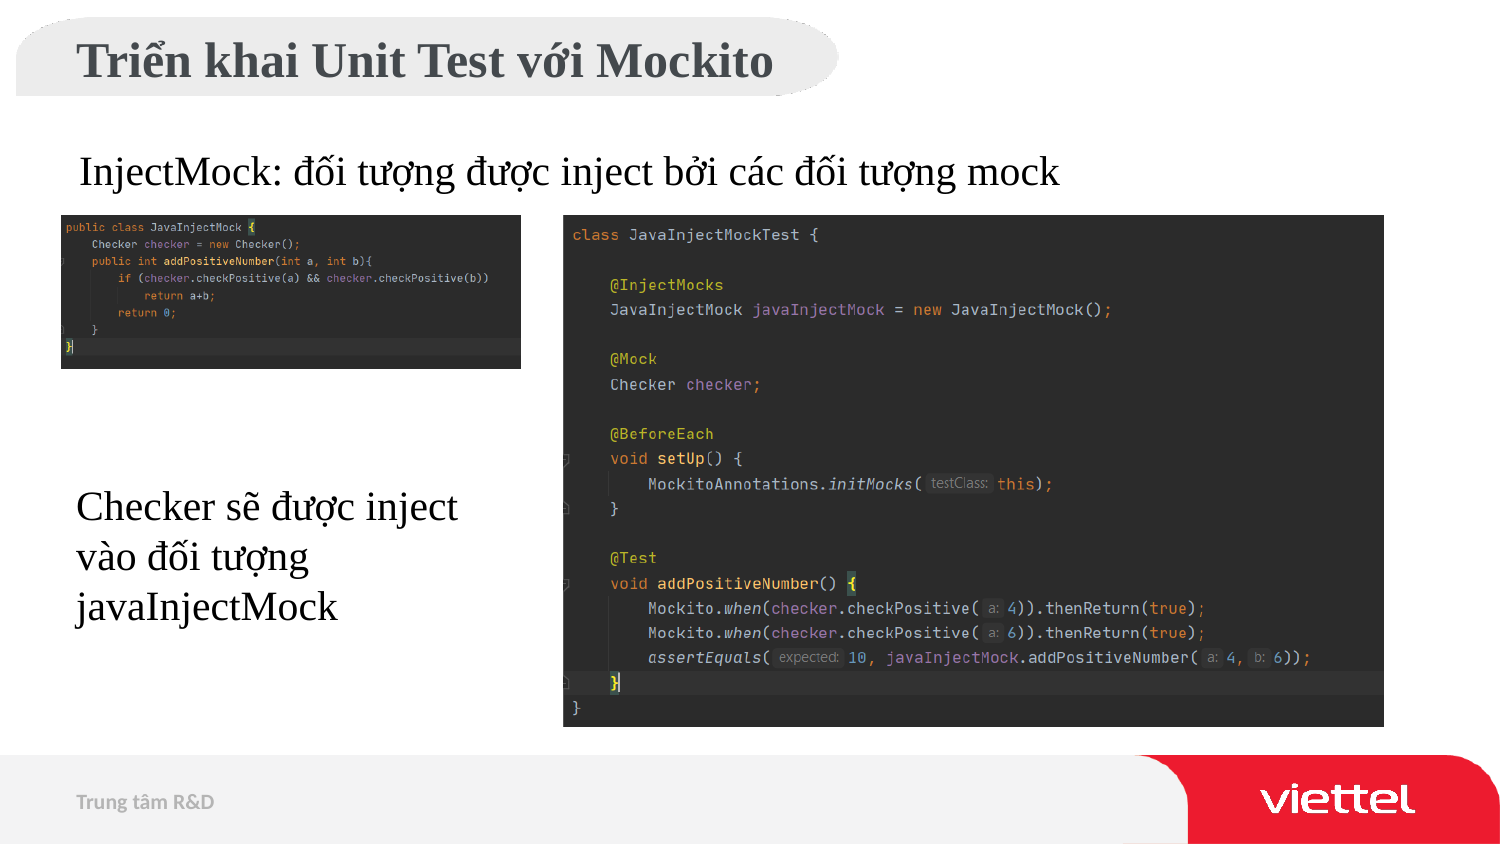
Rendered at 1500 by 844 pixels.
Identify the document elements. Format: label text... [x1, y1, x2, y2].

picture [563, 215, 1384, 727]
picture [16, 16, 840, 96]
text_box InjectMock: đối tượng được inject bởi các đối tượng mock [64, 136, 1076, 202]
picture [0, 754, 1500, 844]
text_box Checker sẽ được inject vào đối tượng javaInjectMock [61, 471, 544, 636]
picture [61, 215, 521, 370]
